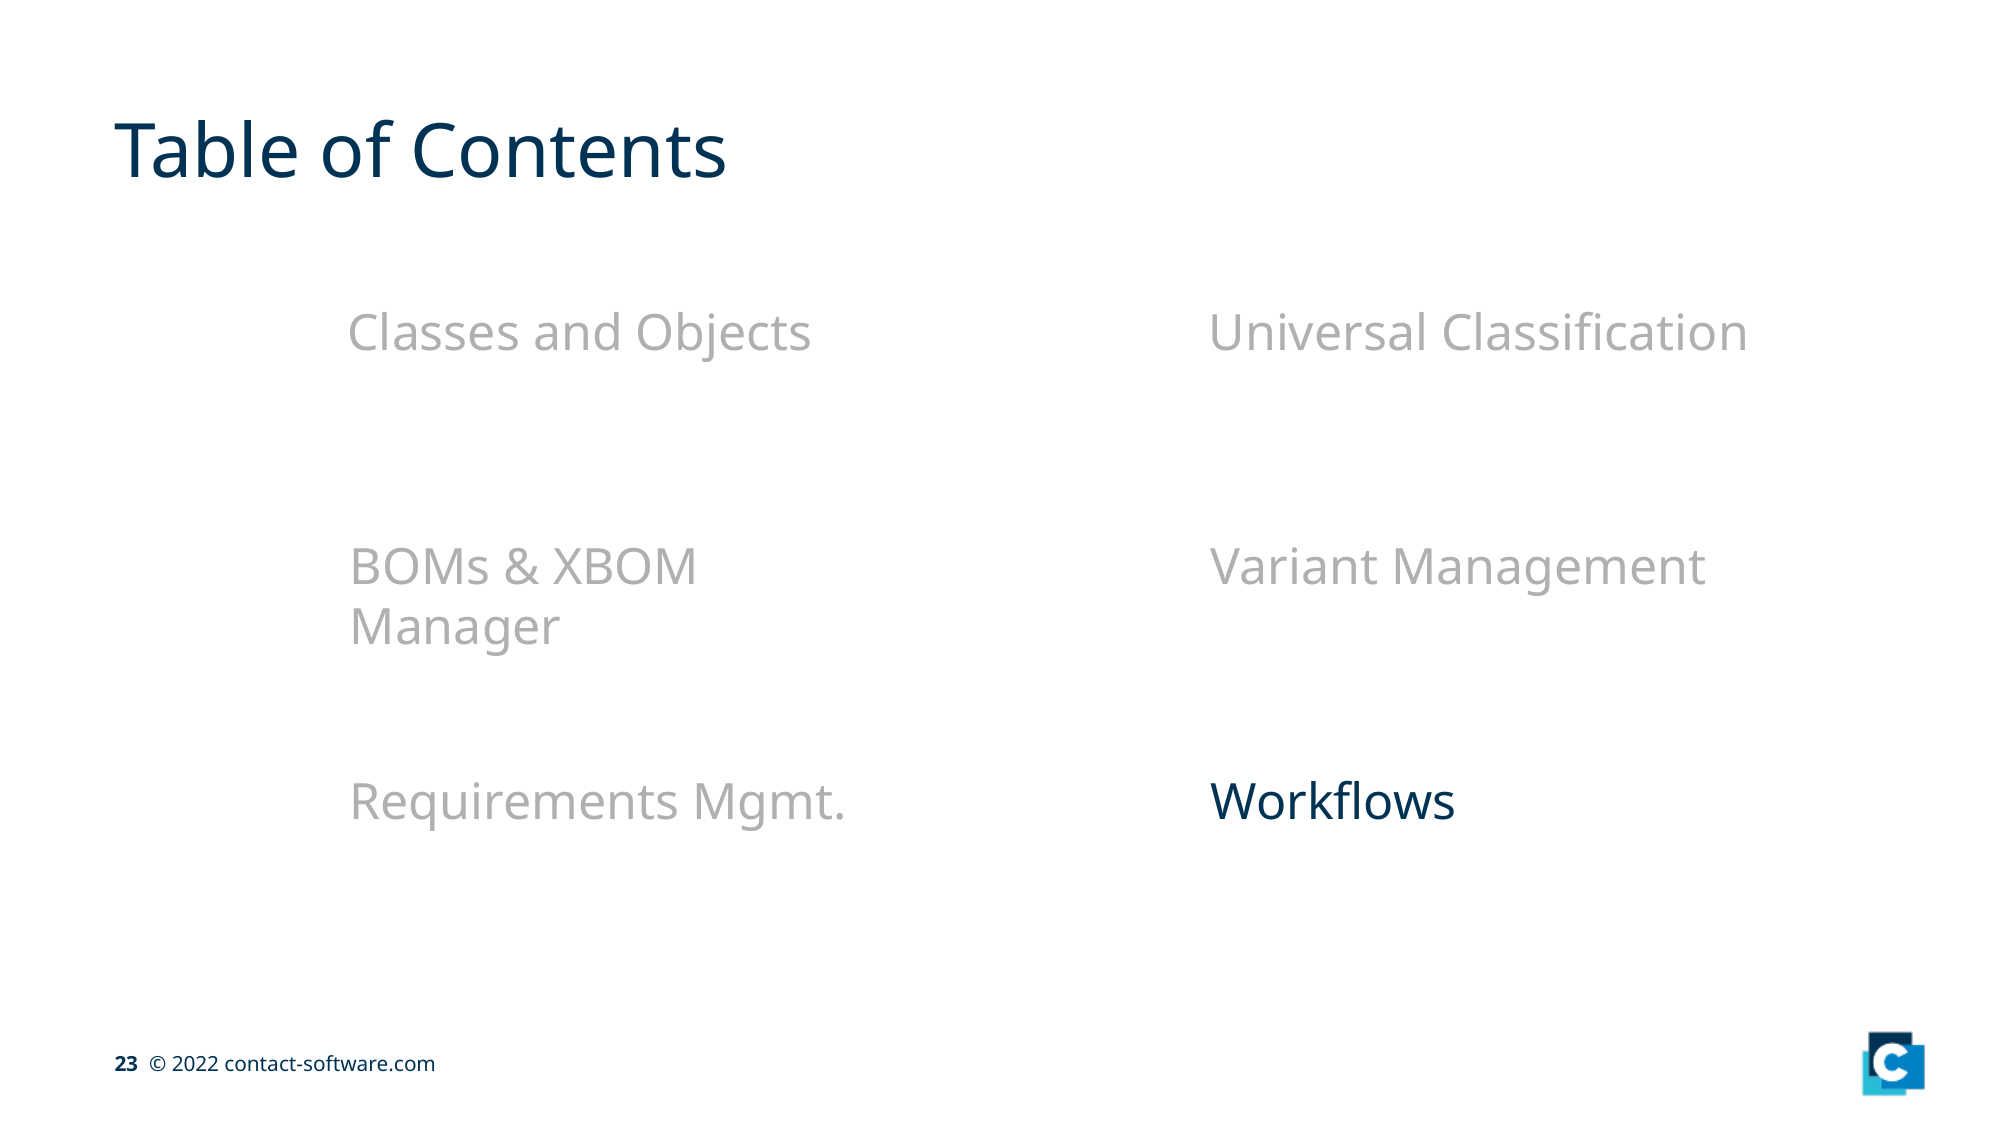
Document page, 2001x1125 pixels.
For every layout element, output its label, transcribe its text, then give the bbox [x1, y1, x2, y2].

title Table of Contents [99, 105, 1604, 293]
list Workflows [1195, 762, 1787, 833]
list Variant Management [1195, 527, 1787, 599]
list Classes and Objects [332, 292, 924, 364]
list Requirements Mgmt. [334, 762, 926, 833]
list Universal Classification [1193, 292, 1785, 364]
list BOMs & XBOM Manager [334, 527, 926, 599]
